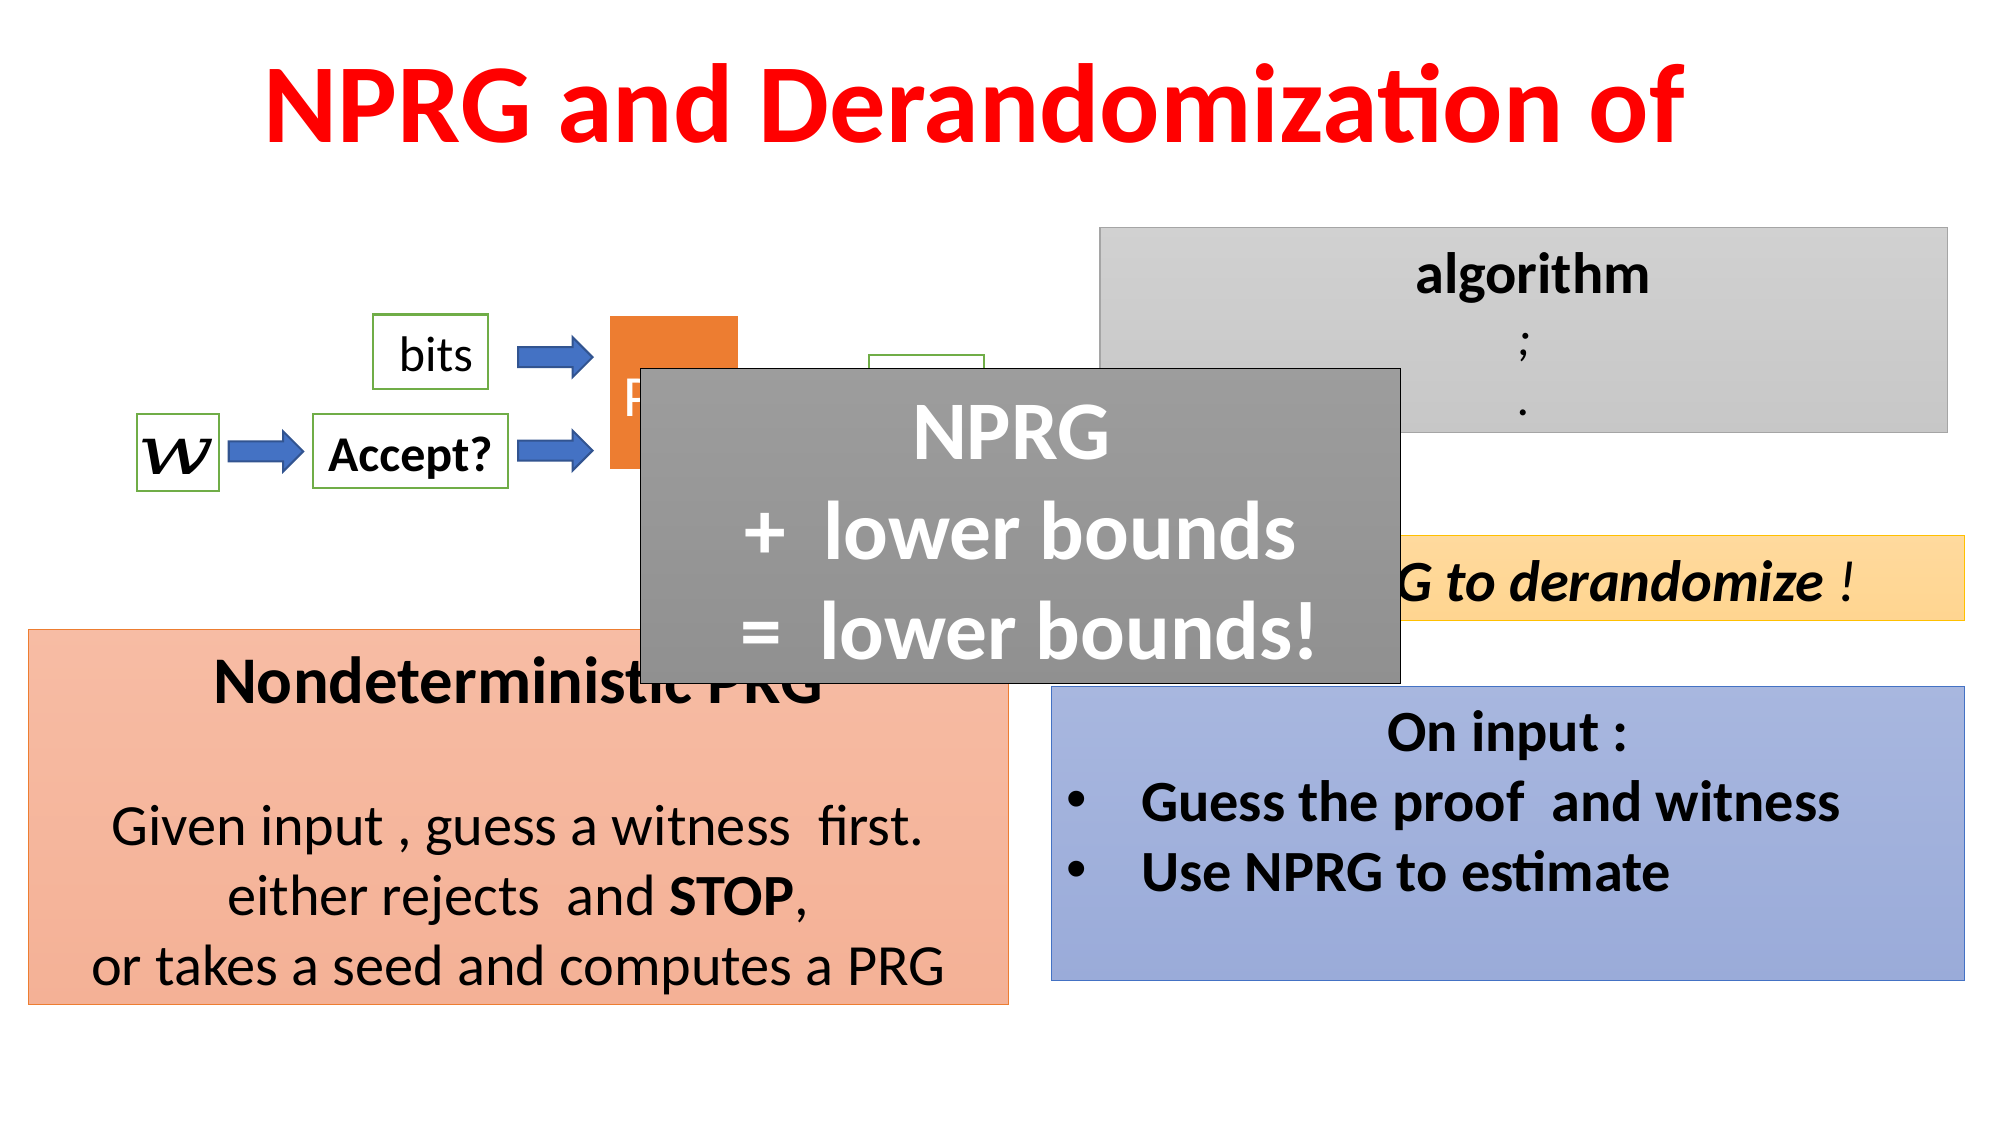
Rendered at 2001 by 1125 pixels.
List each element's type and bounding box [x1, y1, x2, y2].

text_box [137, 314, 1000, 491]
